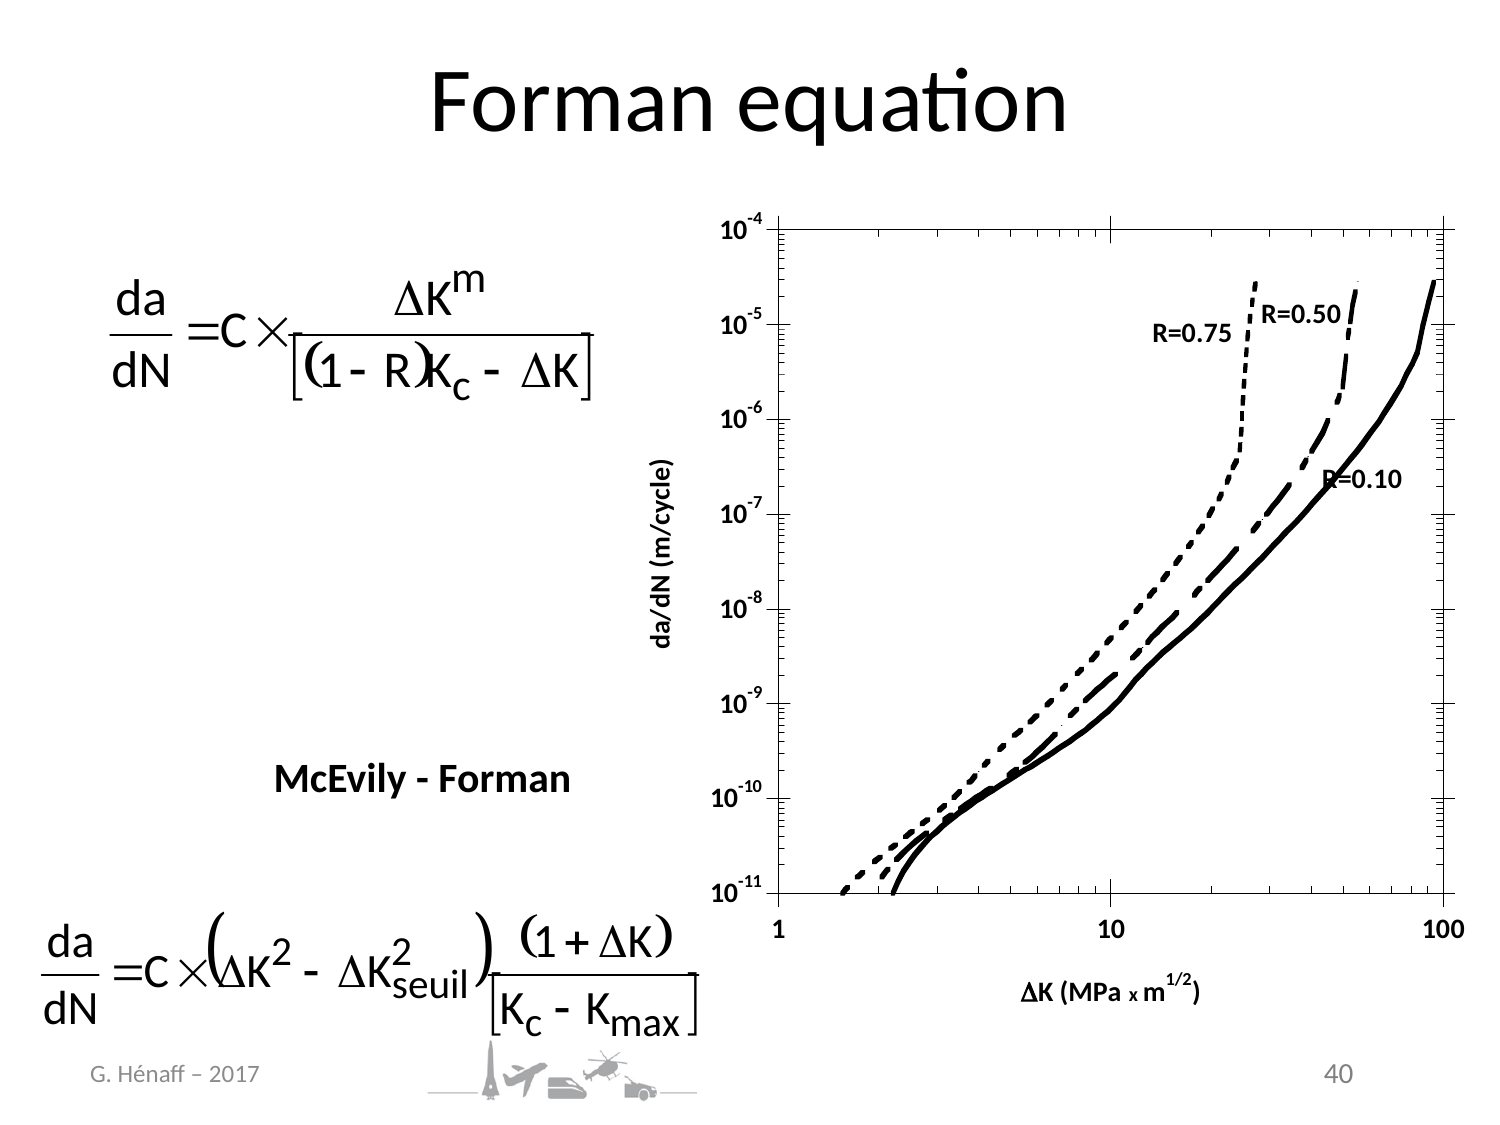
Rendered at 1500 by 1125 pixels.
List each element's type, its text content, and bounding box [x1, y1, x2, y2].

title Forman equation [75, 1, 1425, 189]
text_box McEvily - Forman [258, 743, 587, 809]
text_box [34, 911, 708, 1046]
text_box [102, 251, 605, 411]
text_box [637, 184, 1474, 1024]
picture [425, 1046, 697, 1103]
slide_number G. Hénaff – 2017 [75, 1054, 425, 1103]
